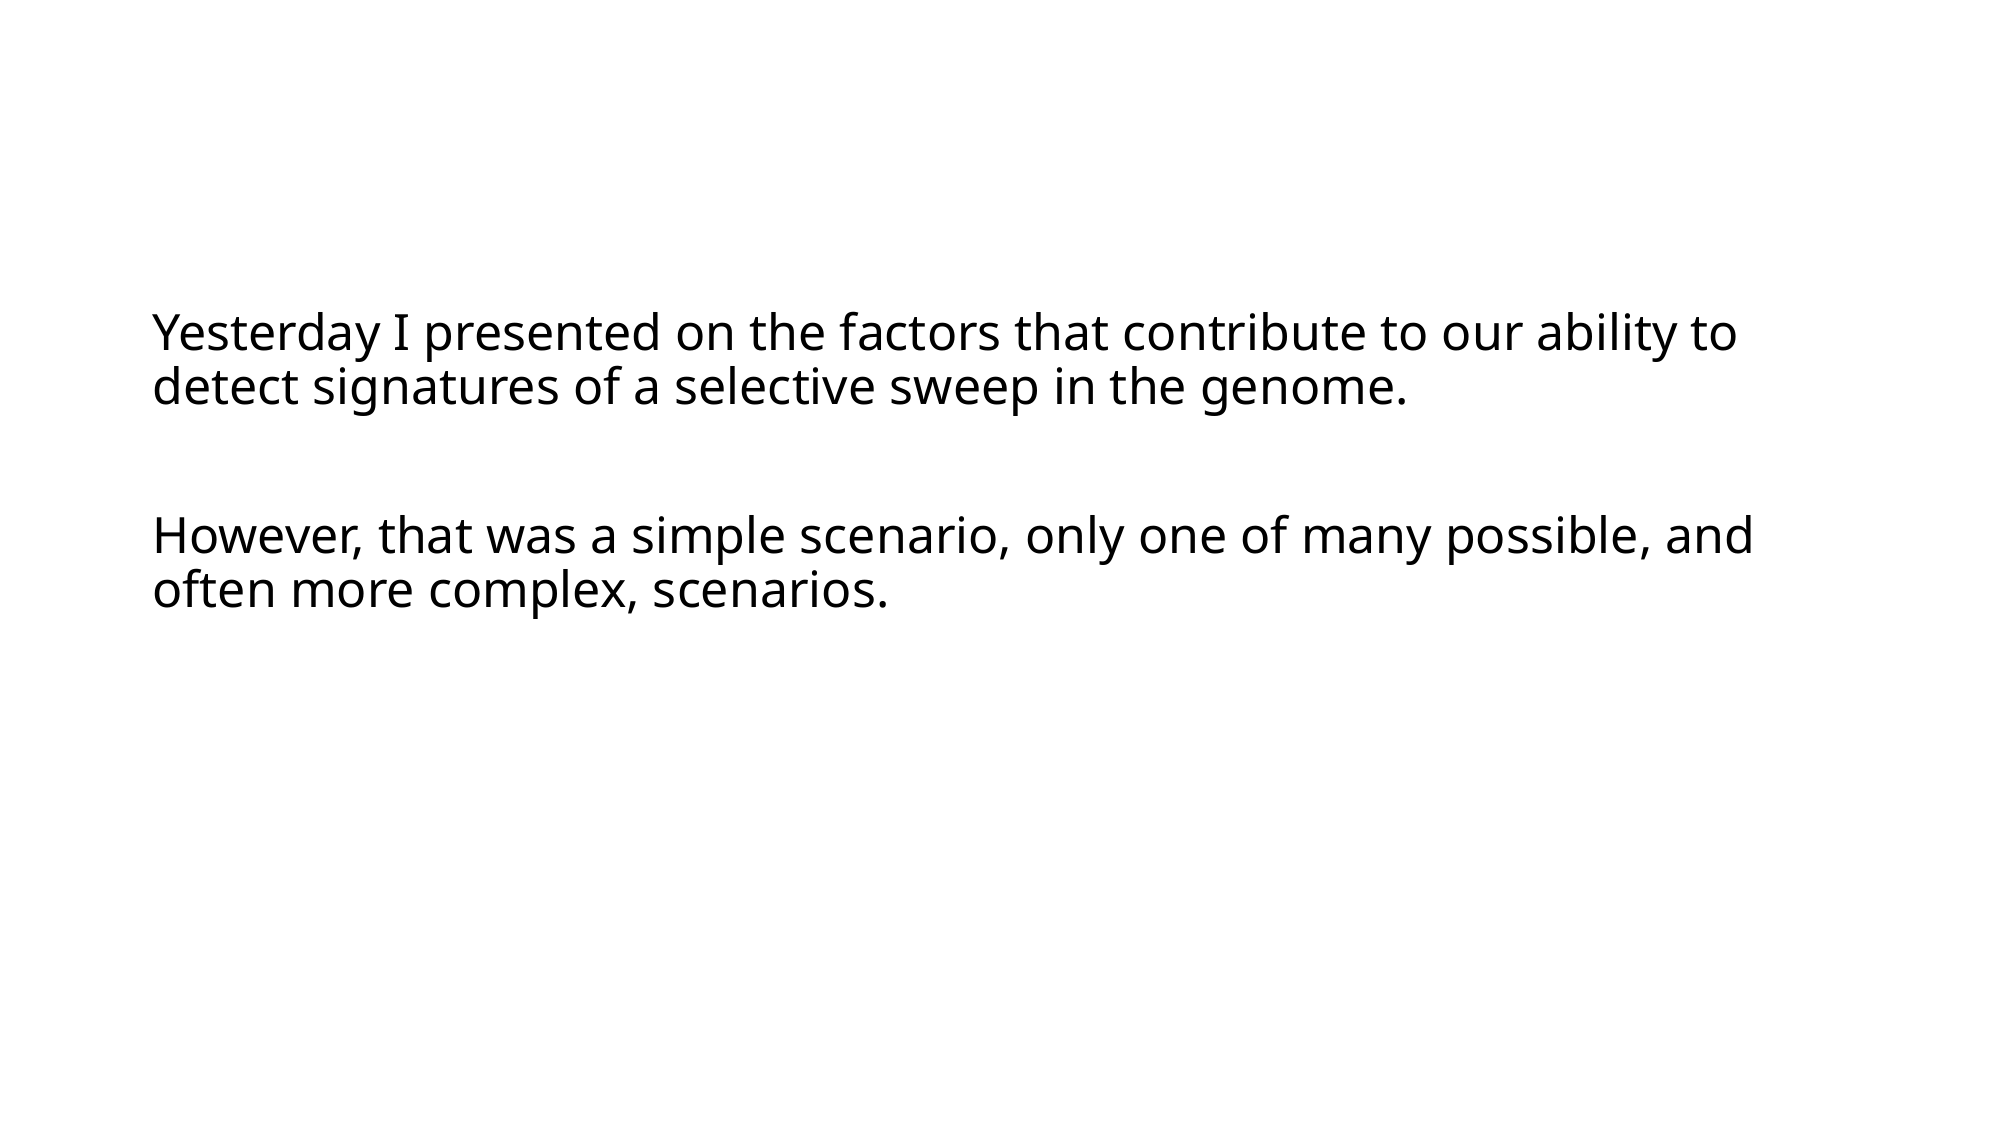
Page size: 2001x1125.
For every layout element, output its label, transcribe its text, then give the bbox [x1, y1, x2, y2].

list Yesterday I presented on the factors that contribute to our ability to detect signatures of a selective sweep in the genome. However, that was a simple scenario, only one of many possible, and often more complex, scenarios. [137, 299, 1863, 1014]
